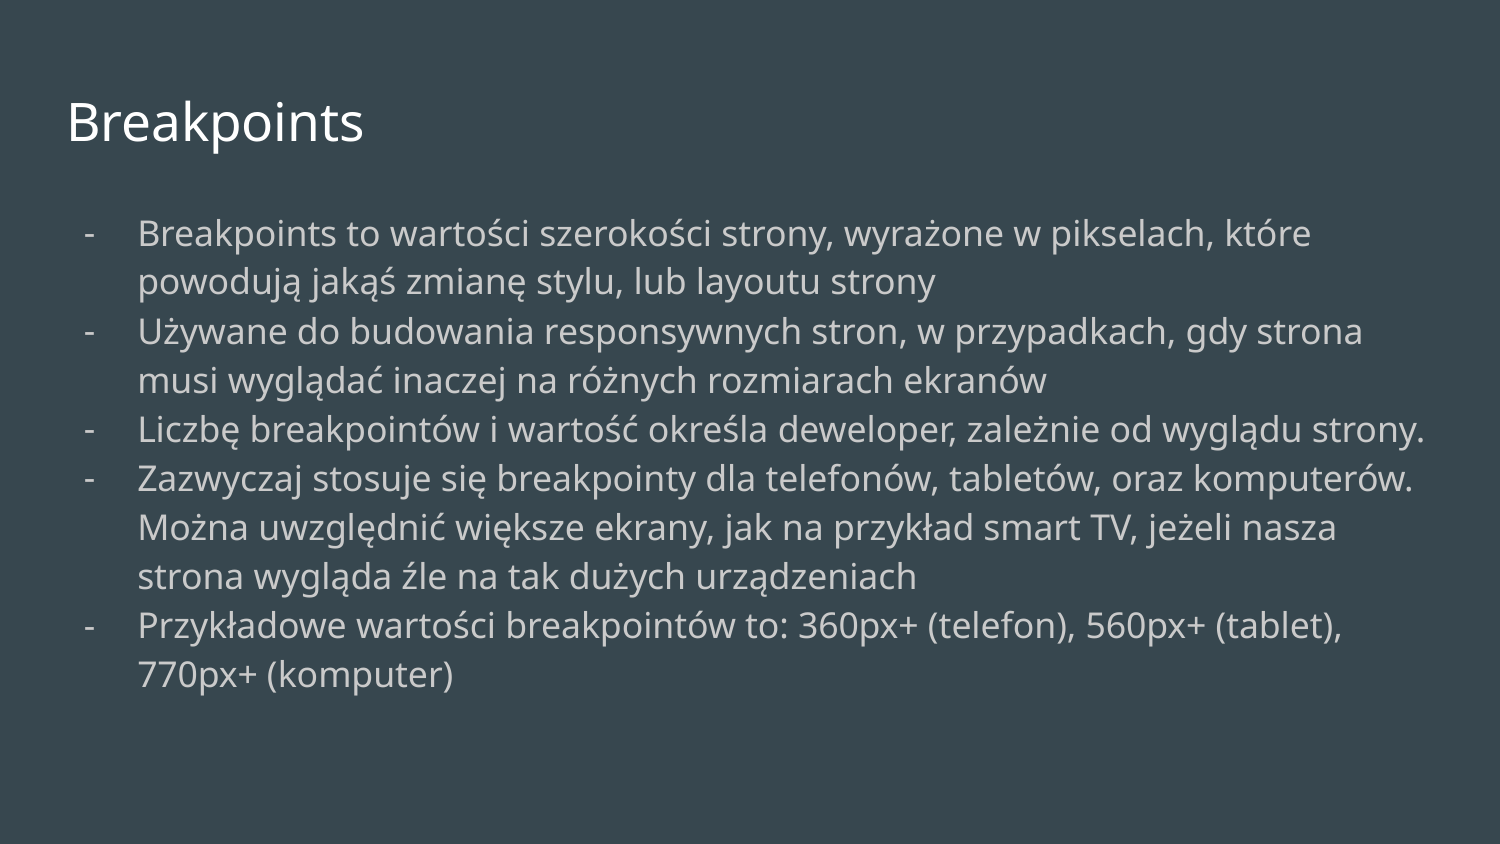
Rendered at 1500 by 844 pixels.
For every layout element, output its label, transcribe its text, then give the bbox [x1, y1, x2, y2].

title Breakpoints [51, 72, 1449, 167]
list Breakpoints to wartości szerokości strony, wyrażone w pikselach, które powodują jakąś zmianę stylu, lub layoutu strony Używane do budowania responsywnych stron, w przypadkach, gdy strona musi wyglądać inaczej na różnych rozmiarach ekranów Liczbę breakpointów i wartość określa deweloper, zależnie od wyglądu strony. Zazwyczaj stosuje się breakpointy dla telefonów, tabletów, oraz komputerów. Można uwzględnić większe ekrany, jak na przykład smart TV, jeżeli nasza strona wygląda źle na tak dużych urządzeniach Przykładowe wartości breakpointów to: 360px+ (telefon), 560px+ (tablet), 770px+ (komputer) [51, 189, 1449, 750]
